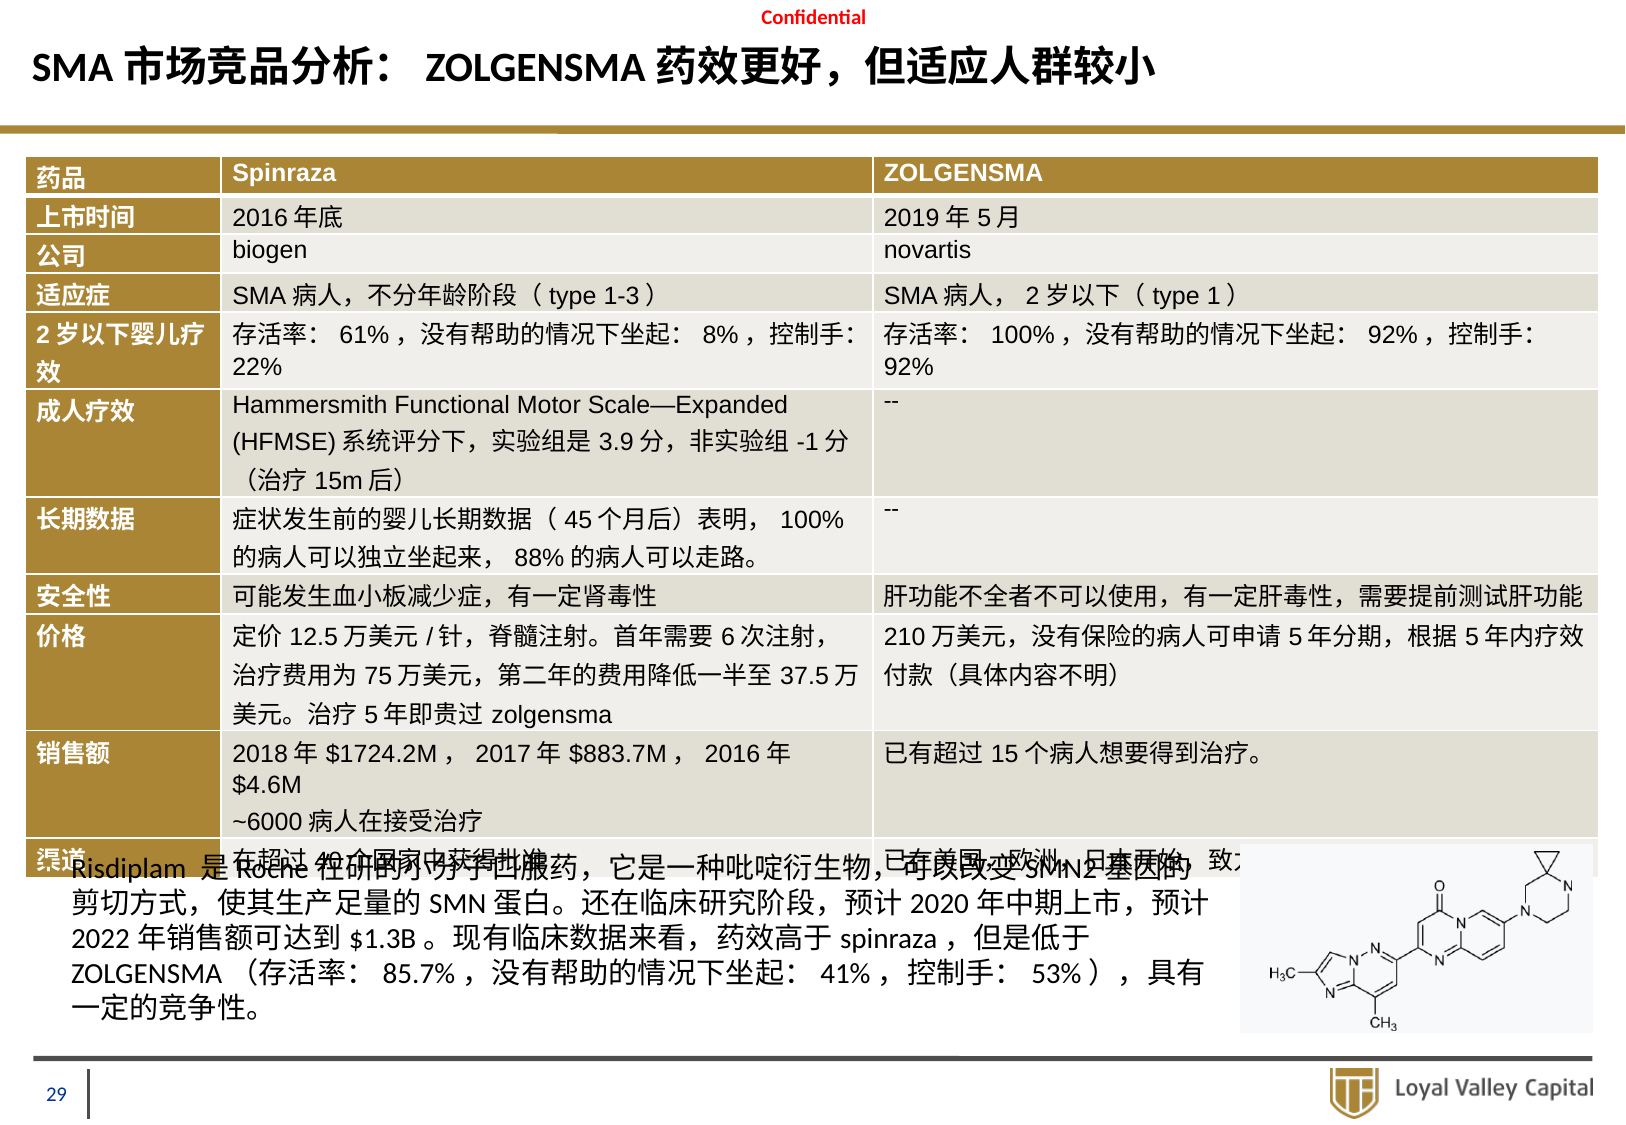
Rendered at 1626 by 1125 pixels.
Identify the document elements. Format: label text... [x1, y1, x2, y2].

table_cell 公司 [26, 235, 220, 272]
table_cell SMA病人，不分年龄阶段（type 1-3） [222, 274, 872, 311]
table_cell 长期数据 [26, 498, 220, 573]
table_cell novartis [874, 235, 1598, 272]
table_header 药品 [26, 157, 220, 193]
table_cell 已在美国，欧洲，日本开始，致力于推向国际市场 [874, 839, 1598, 877]
table_cell 肝功能不全者不可以使用，有一定肝毒性，需要提前测试肝功能 [874, 575, 1598, 613]
table_cell 适应症 [26, 274, 220, 311]
table_cell 已有超过15个病人想要得到治疗。 [874, 731, 1598, 837]
table_cell 上市时间 [26, 198, 220, 233]
picture [1330, 1068, 1593, 1119]
table_cell 210万美元，没有保险的病人可申请5年分期，根据5年内疗效付款（具体内容不明） [874, 615, 1598, 730]
table_cell 可能发生血小板减少症，有一定肾毒性 [222, 575, 872, 613]
table_cell 在超过40个国家中获得批准 [222, 839, 872, 843]
title SMA市场竞品分析：ZOLGENSMA药效更好，但适应人群较小 [31, 17, 1593, 113]
table_cell 2018年$1724.2M，2017年$883.7M，2016年$4.6M ~6000病人在接受治疗 [222, 731, 872, 837]
table_cell SMA病人，2岁以下（type 1） [874, 274, 1598, 311]
table_cell -- [874, 390, 1598, 496]
table_header ZOLGENSMA [874, 157, 1598, 193]
table_cell 价格 [26, 615, 220, 730]
list Risdiplam 是Roche在研的小分子口服药，它是一种吡啶衍生物，可以改变SMN2基因的剪切方式，使其生产足量的SMN蛋白。还在临床研究阶段，预计2020年中期上市，预计2022年销售额可达到$1.3B。现有临床数据来看，药效高于spinraza，但是低于ZOLGENSMA（存活率：85.7%，没有帮助的情况下坐起：41%，控制手：53%），具有一定的竞争性。 [30, 843, 1225, 1045]
table_cell 销售额 [26, 731, 220, 837]
table_cell 2019年5月 [874, 198, 1598, 233]
table_cell 成人疗效 [26, 390, 220, 496]
table_cell 渠道 [26, 839, 220, 877]
table_cell 定价12.5万美元/针，脊髓注射。首年需要6次注射，治疗费用为75万美元，第二年的费用降低一半至37.5万美元。治疗5年即贵过zolgensma [222, 615, 872, 730]
table_cell 症状发生前的婴儿长期数据（45个月后）表明，100%的病人可以独立坐起来，88%的病人可以走路。 [222, 498, 872, 573]
table_cell biogen [222, 235, 872, 272]
table_header Spinraza [222, 157, 872, 193]
table_cell -- [874, 498, 1598, 573]
table_cell 2岁以下婴儿疗效 [26, 313, 220, 388]
table_cell 存活率：61%，没有帮助的情况下坐起：8%，控制手：22% [222, 313, 872, 388]
picture [1240, 844, 1593, 1033]
table_cell 存活率：100%，没有帮助的情况下坐起：92%，控制手：92% [874, 313, 1598, 388]
table_cell 安全性 [26, 575, 220, 613]
table_cell 2016年底 [222, 198, 872, 233]
table_cell Hammersmith Functional Motor Scale—Expanded (HFMSE)系统评分下，实验组是3.9分，非实验组-1分（治疗15m后） [222, 390, 872, 496]
